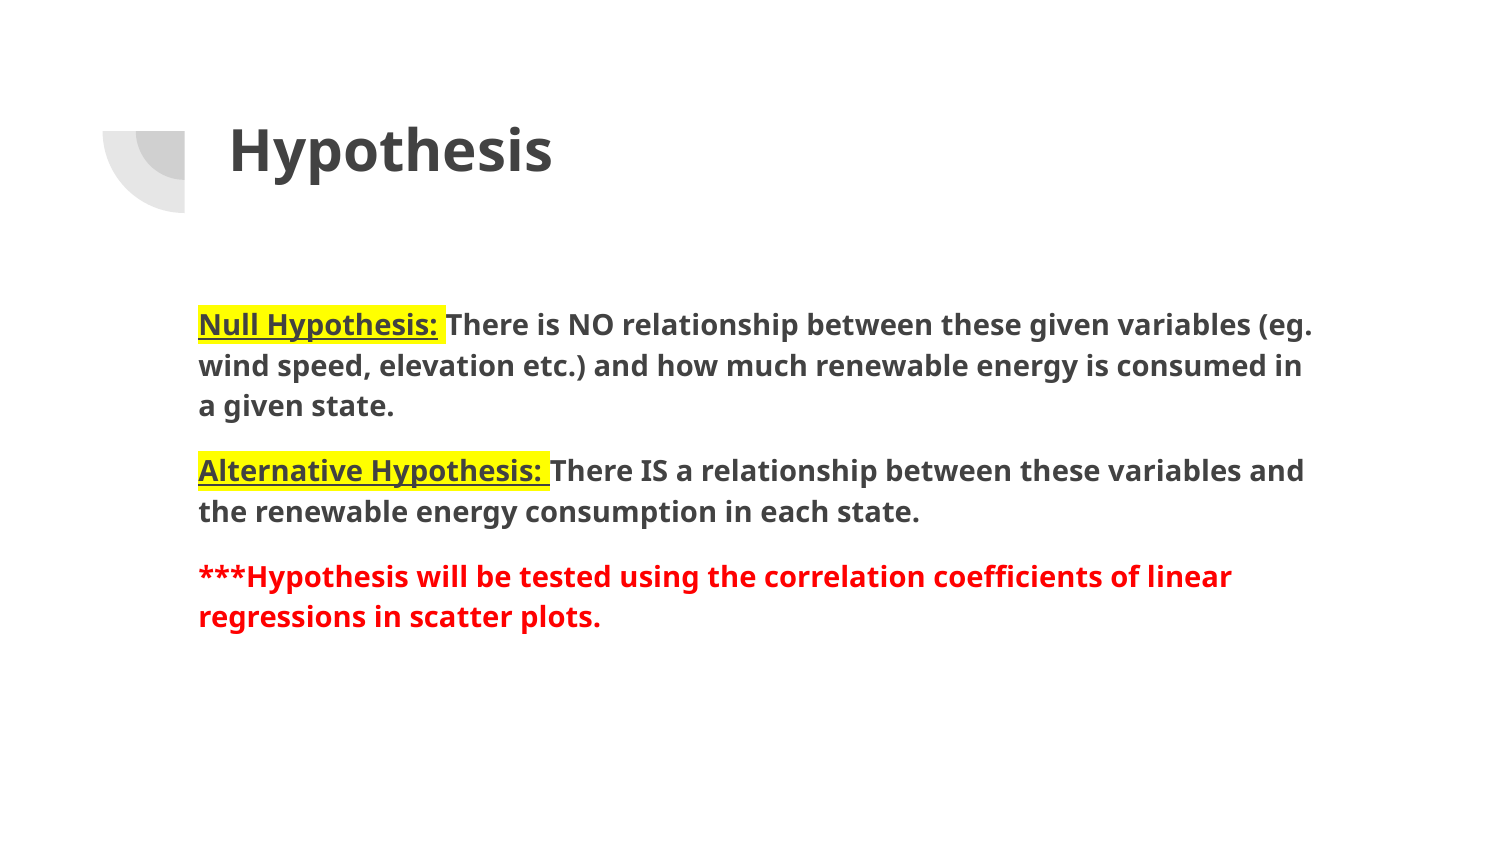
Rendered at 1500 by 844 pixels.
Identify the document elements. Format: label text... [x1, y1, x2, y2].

list Null Hypothesis: There is NO relationship between these given variables (eg. wind speed, elevation etc.) and how much renewable energy is consumed in a given state. Alternative Hypothesis: There IS a relationship between these variables and the renewable energy consumption in each state. ***Hypothesis will be tested using the correlation coefficients of linear regressions in scatter plots. [183, 286, 1337, 704]
title Hypothesis [213, 98, 1368, 263]
